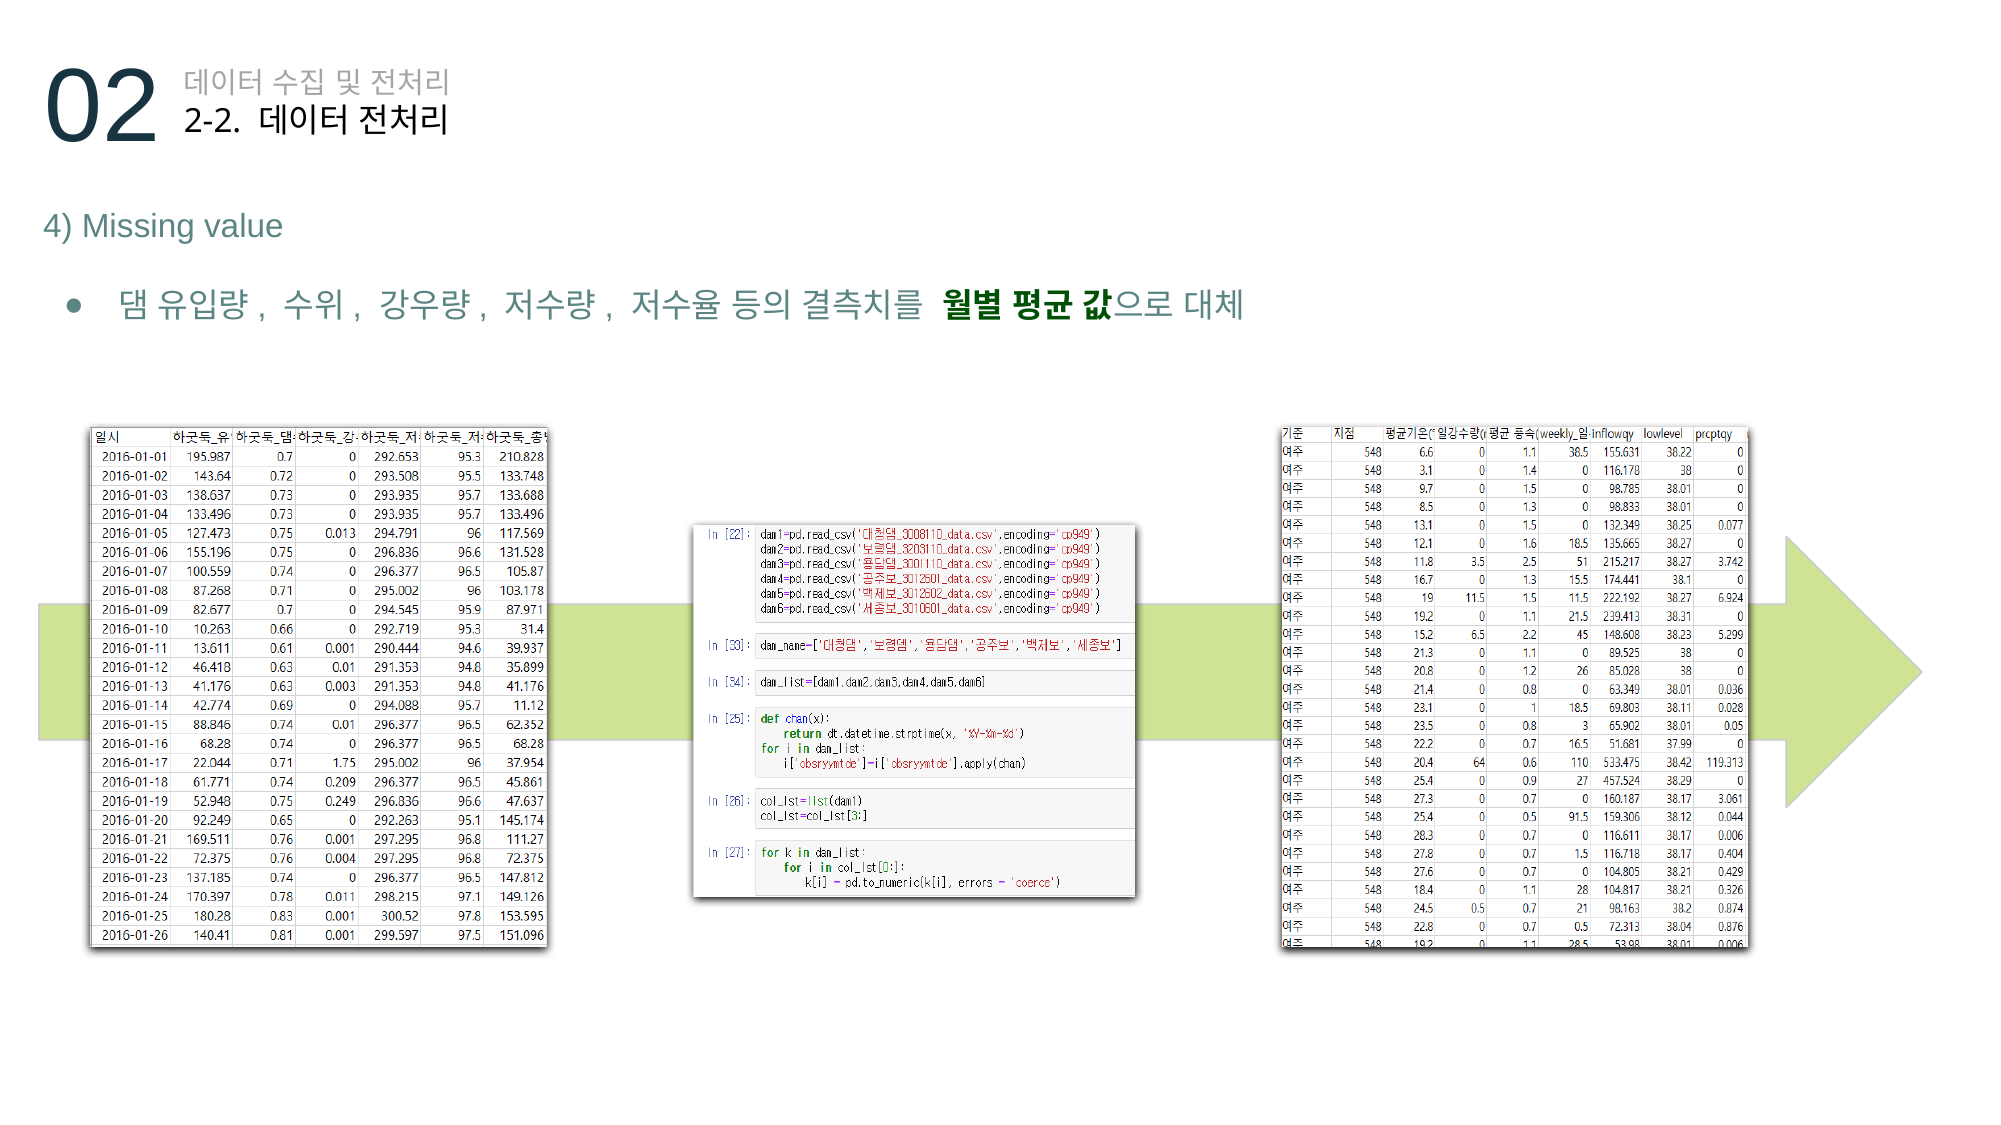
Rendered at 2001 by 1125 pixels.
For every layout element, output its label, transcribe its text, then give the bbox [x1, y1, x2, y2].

text_box 02 [29, 29, 228, 170]
picture [693, 524, 1136, 897]
picture [89, 427, 547, 948]
text_box 데이터 수집 및 전처리 2-2. 데이터 전처리 [168, 57, 752, 148]
text_box [38, 604, 82, 740]
text_box 4) Missing value 댐 유입량, 수위, 강우량, 저수량, 저수율 등의 결측치를 월별 평균 값으로 대체 [28, 189, 1962, 419]
text_box [555, 604, 686, 740]
text_box [1144, 604, 1274, 740]
text_box [1756, 536, 1923, 808]
picture [1281, 427, 1749, 948]
